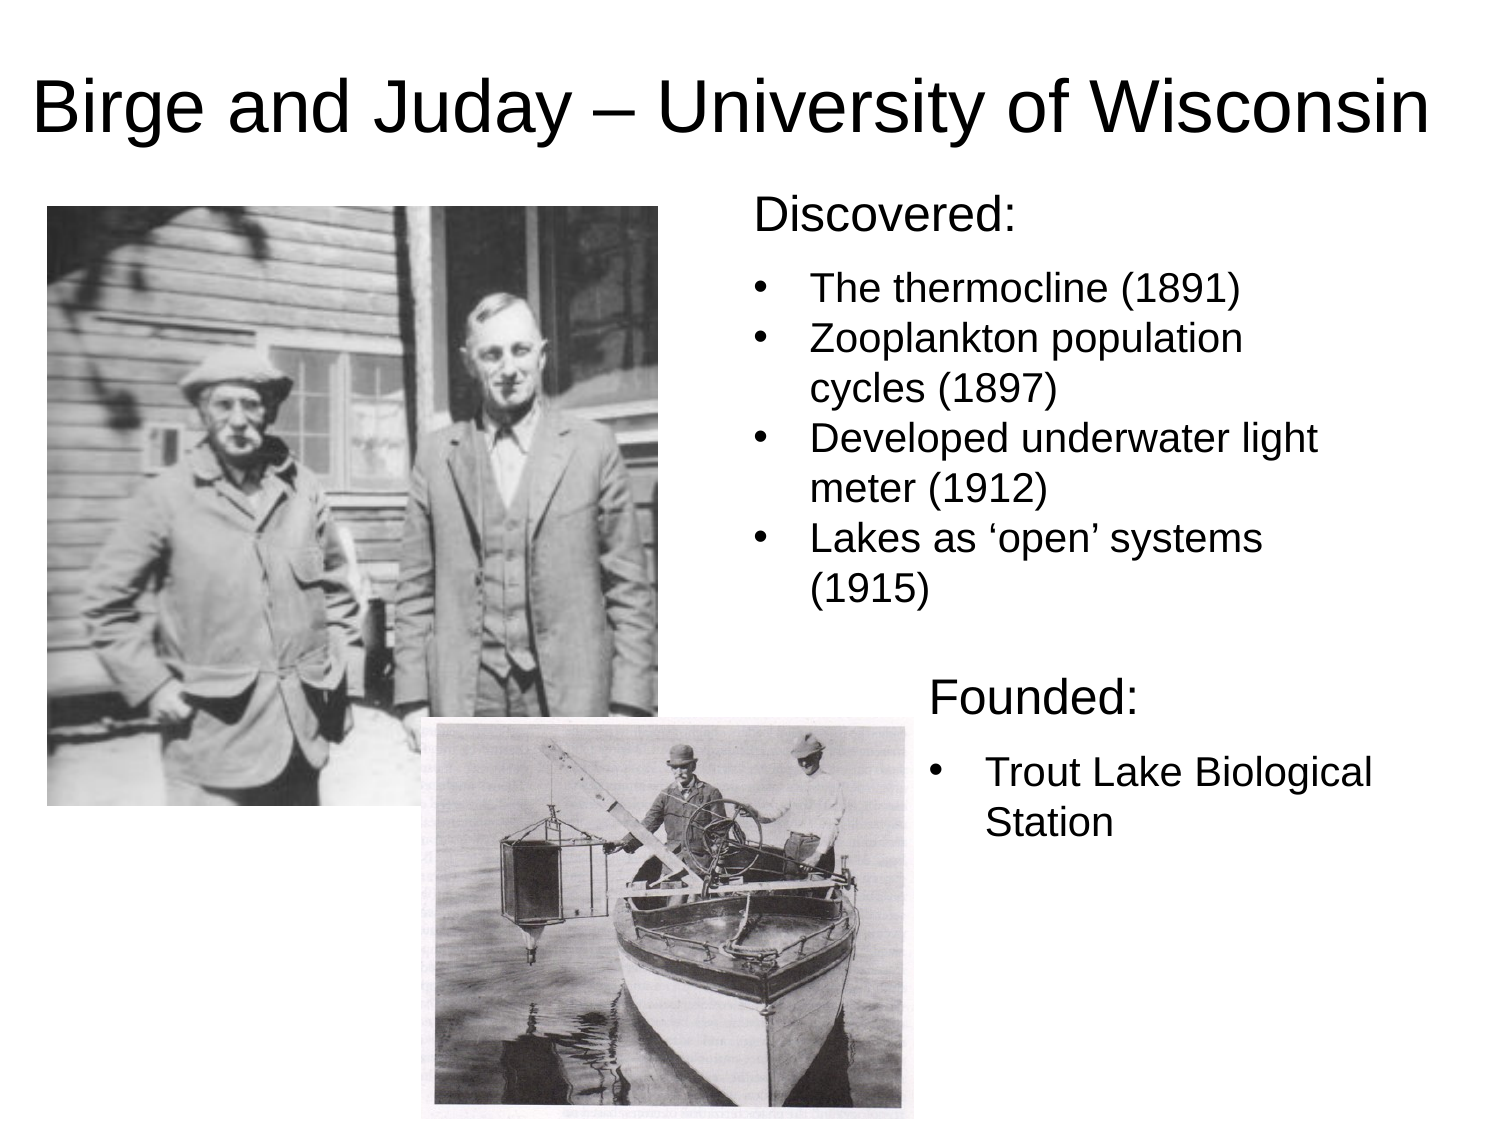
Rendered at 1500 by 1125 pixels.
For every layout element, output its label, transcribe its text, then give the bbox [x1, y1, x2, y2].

text_box Founded: Trout Lake Biological Station [913, 656, 1481, 852]
text_box Discovered: The thermocline (1891) Zooplankton population cycles (1897) Developed underwater light meter (1912) Lakes as ‘open’ systems (1915) [738, 173, 1382, 669]
title Birge and Juday – University of Wisconsin [16, 0, 1500, 218]
picture [47, 205, 914, 1120]
